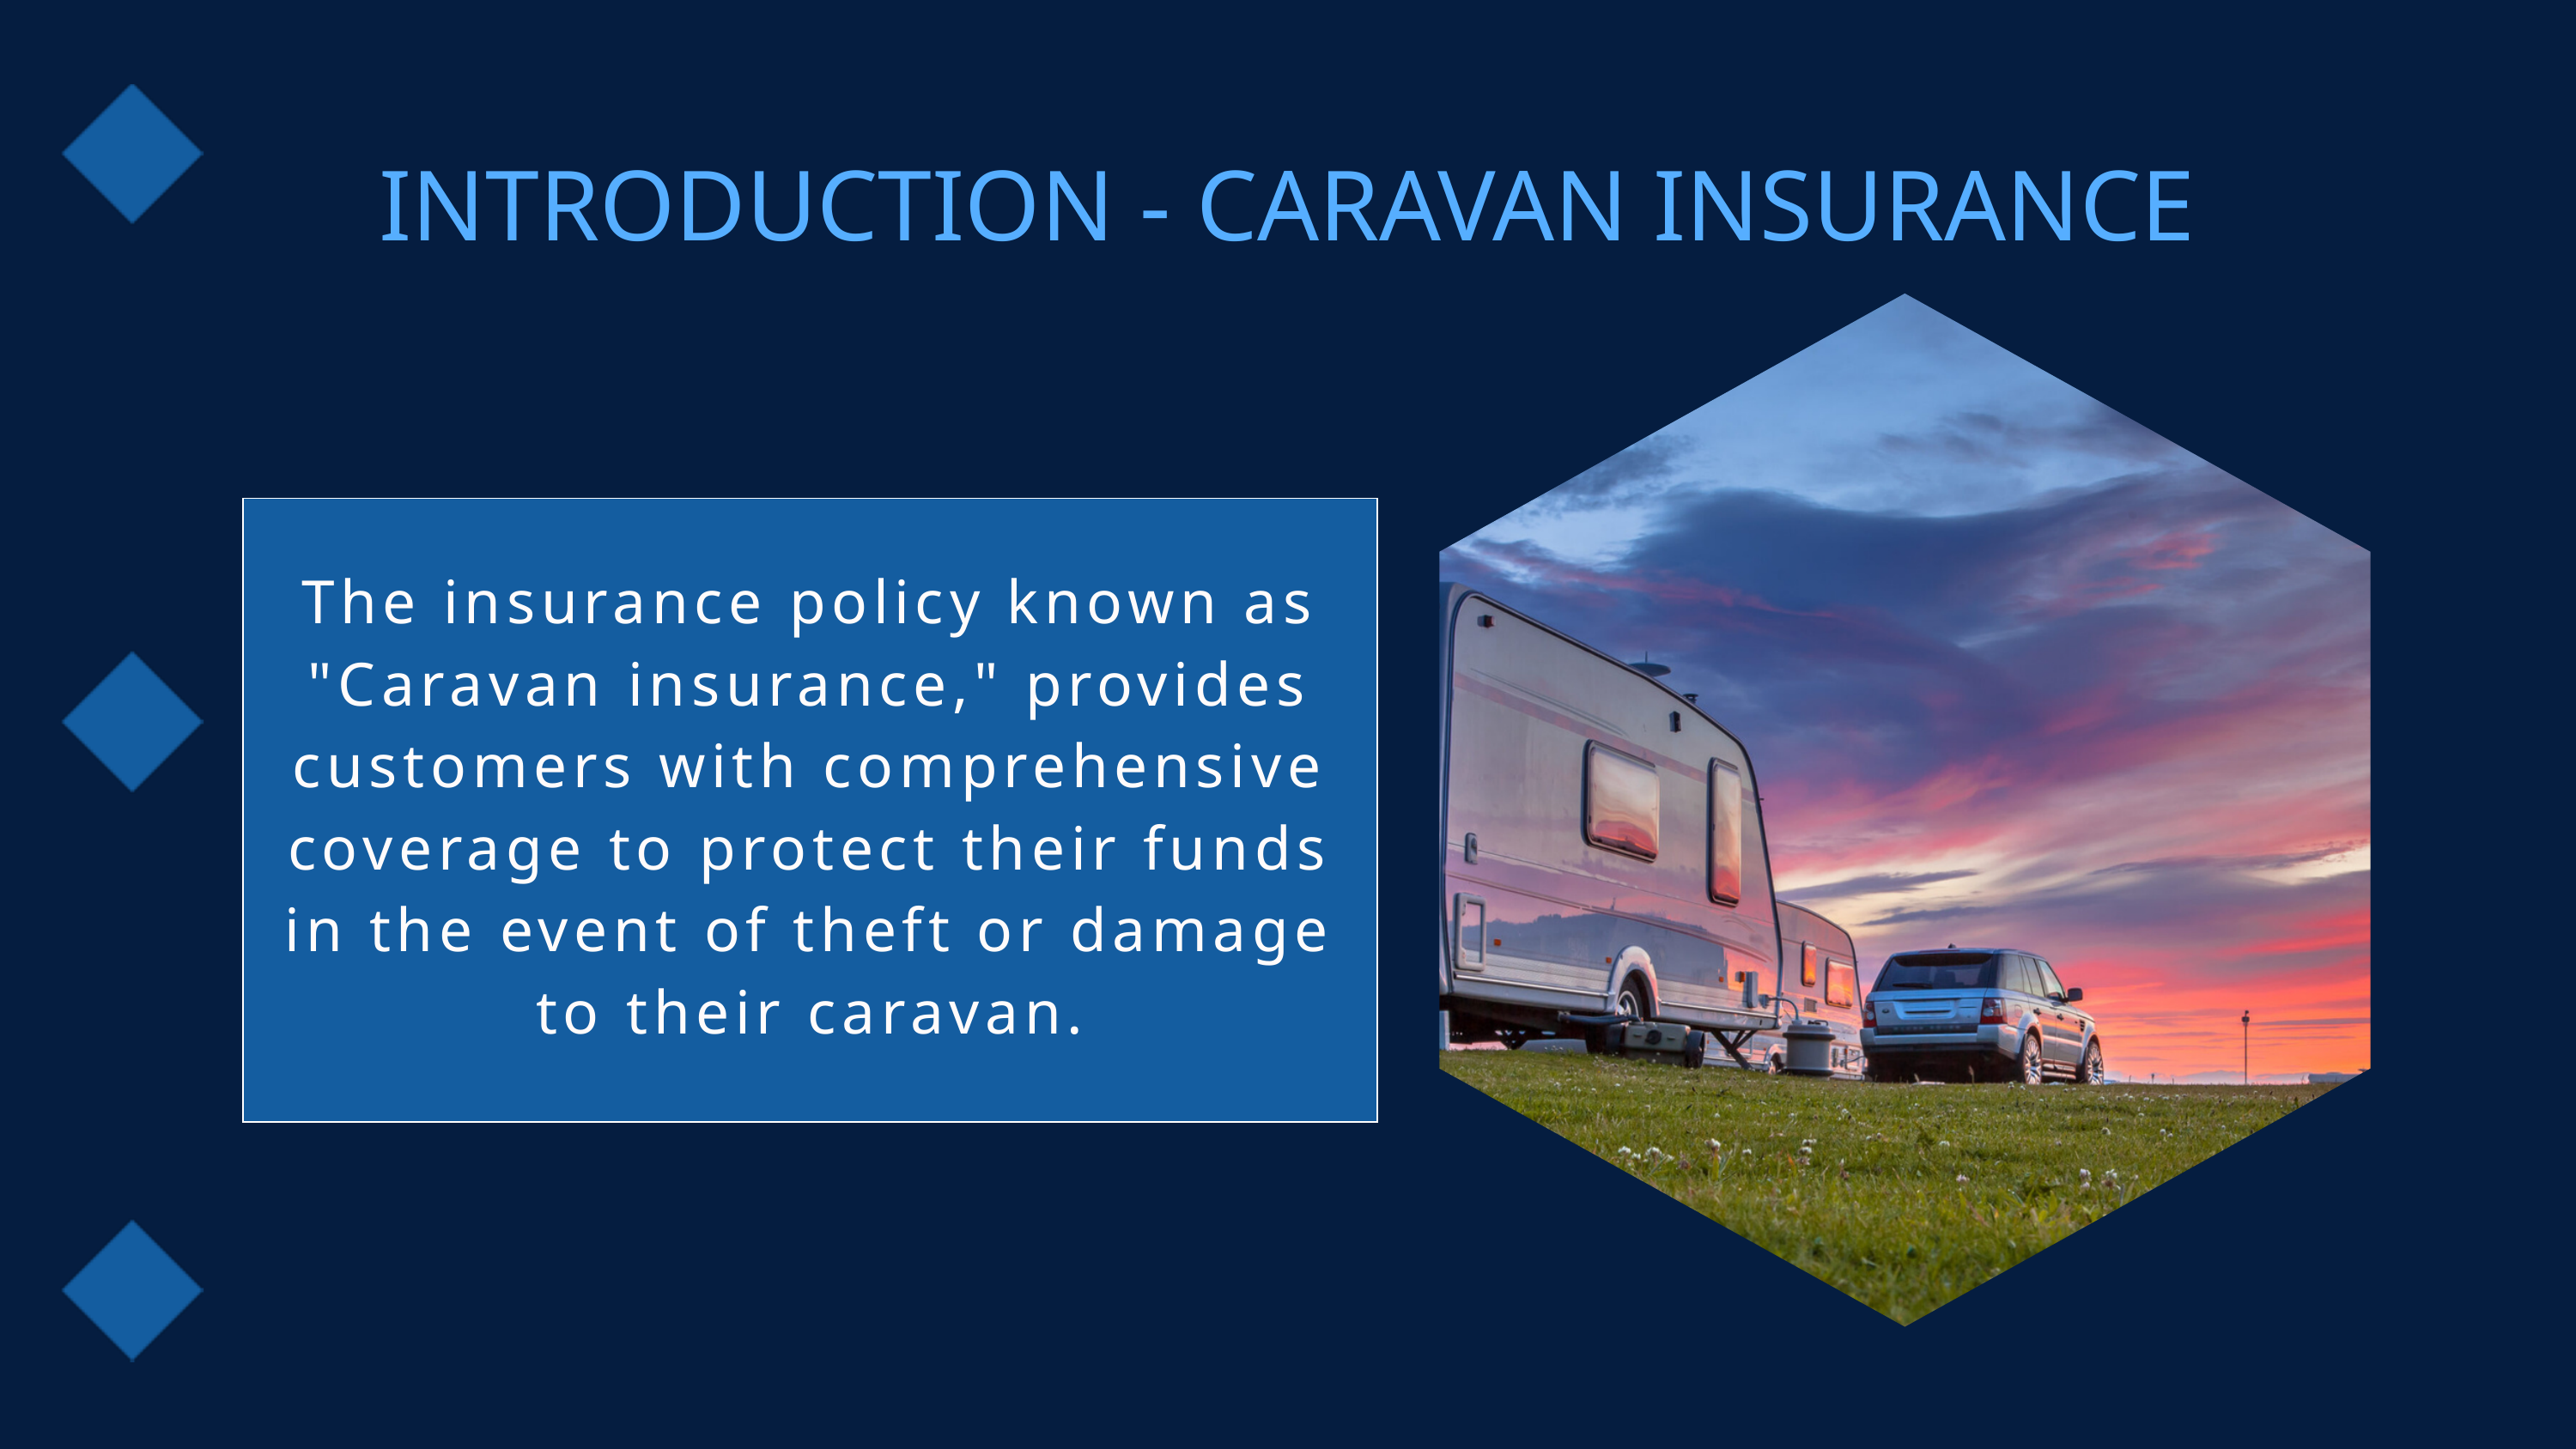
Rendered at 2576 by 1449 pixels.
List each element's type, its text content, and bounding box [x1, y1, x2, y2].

text_box [0, 84, 204, 1363]
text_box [1439, 293, 2371, 1327]
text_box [242, 498, 1378, 1123]
text_box INTRODUCTION - CARAVAN INSURANCE [242, 143, 2333, 260]
